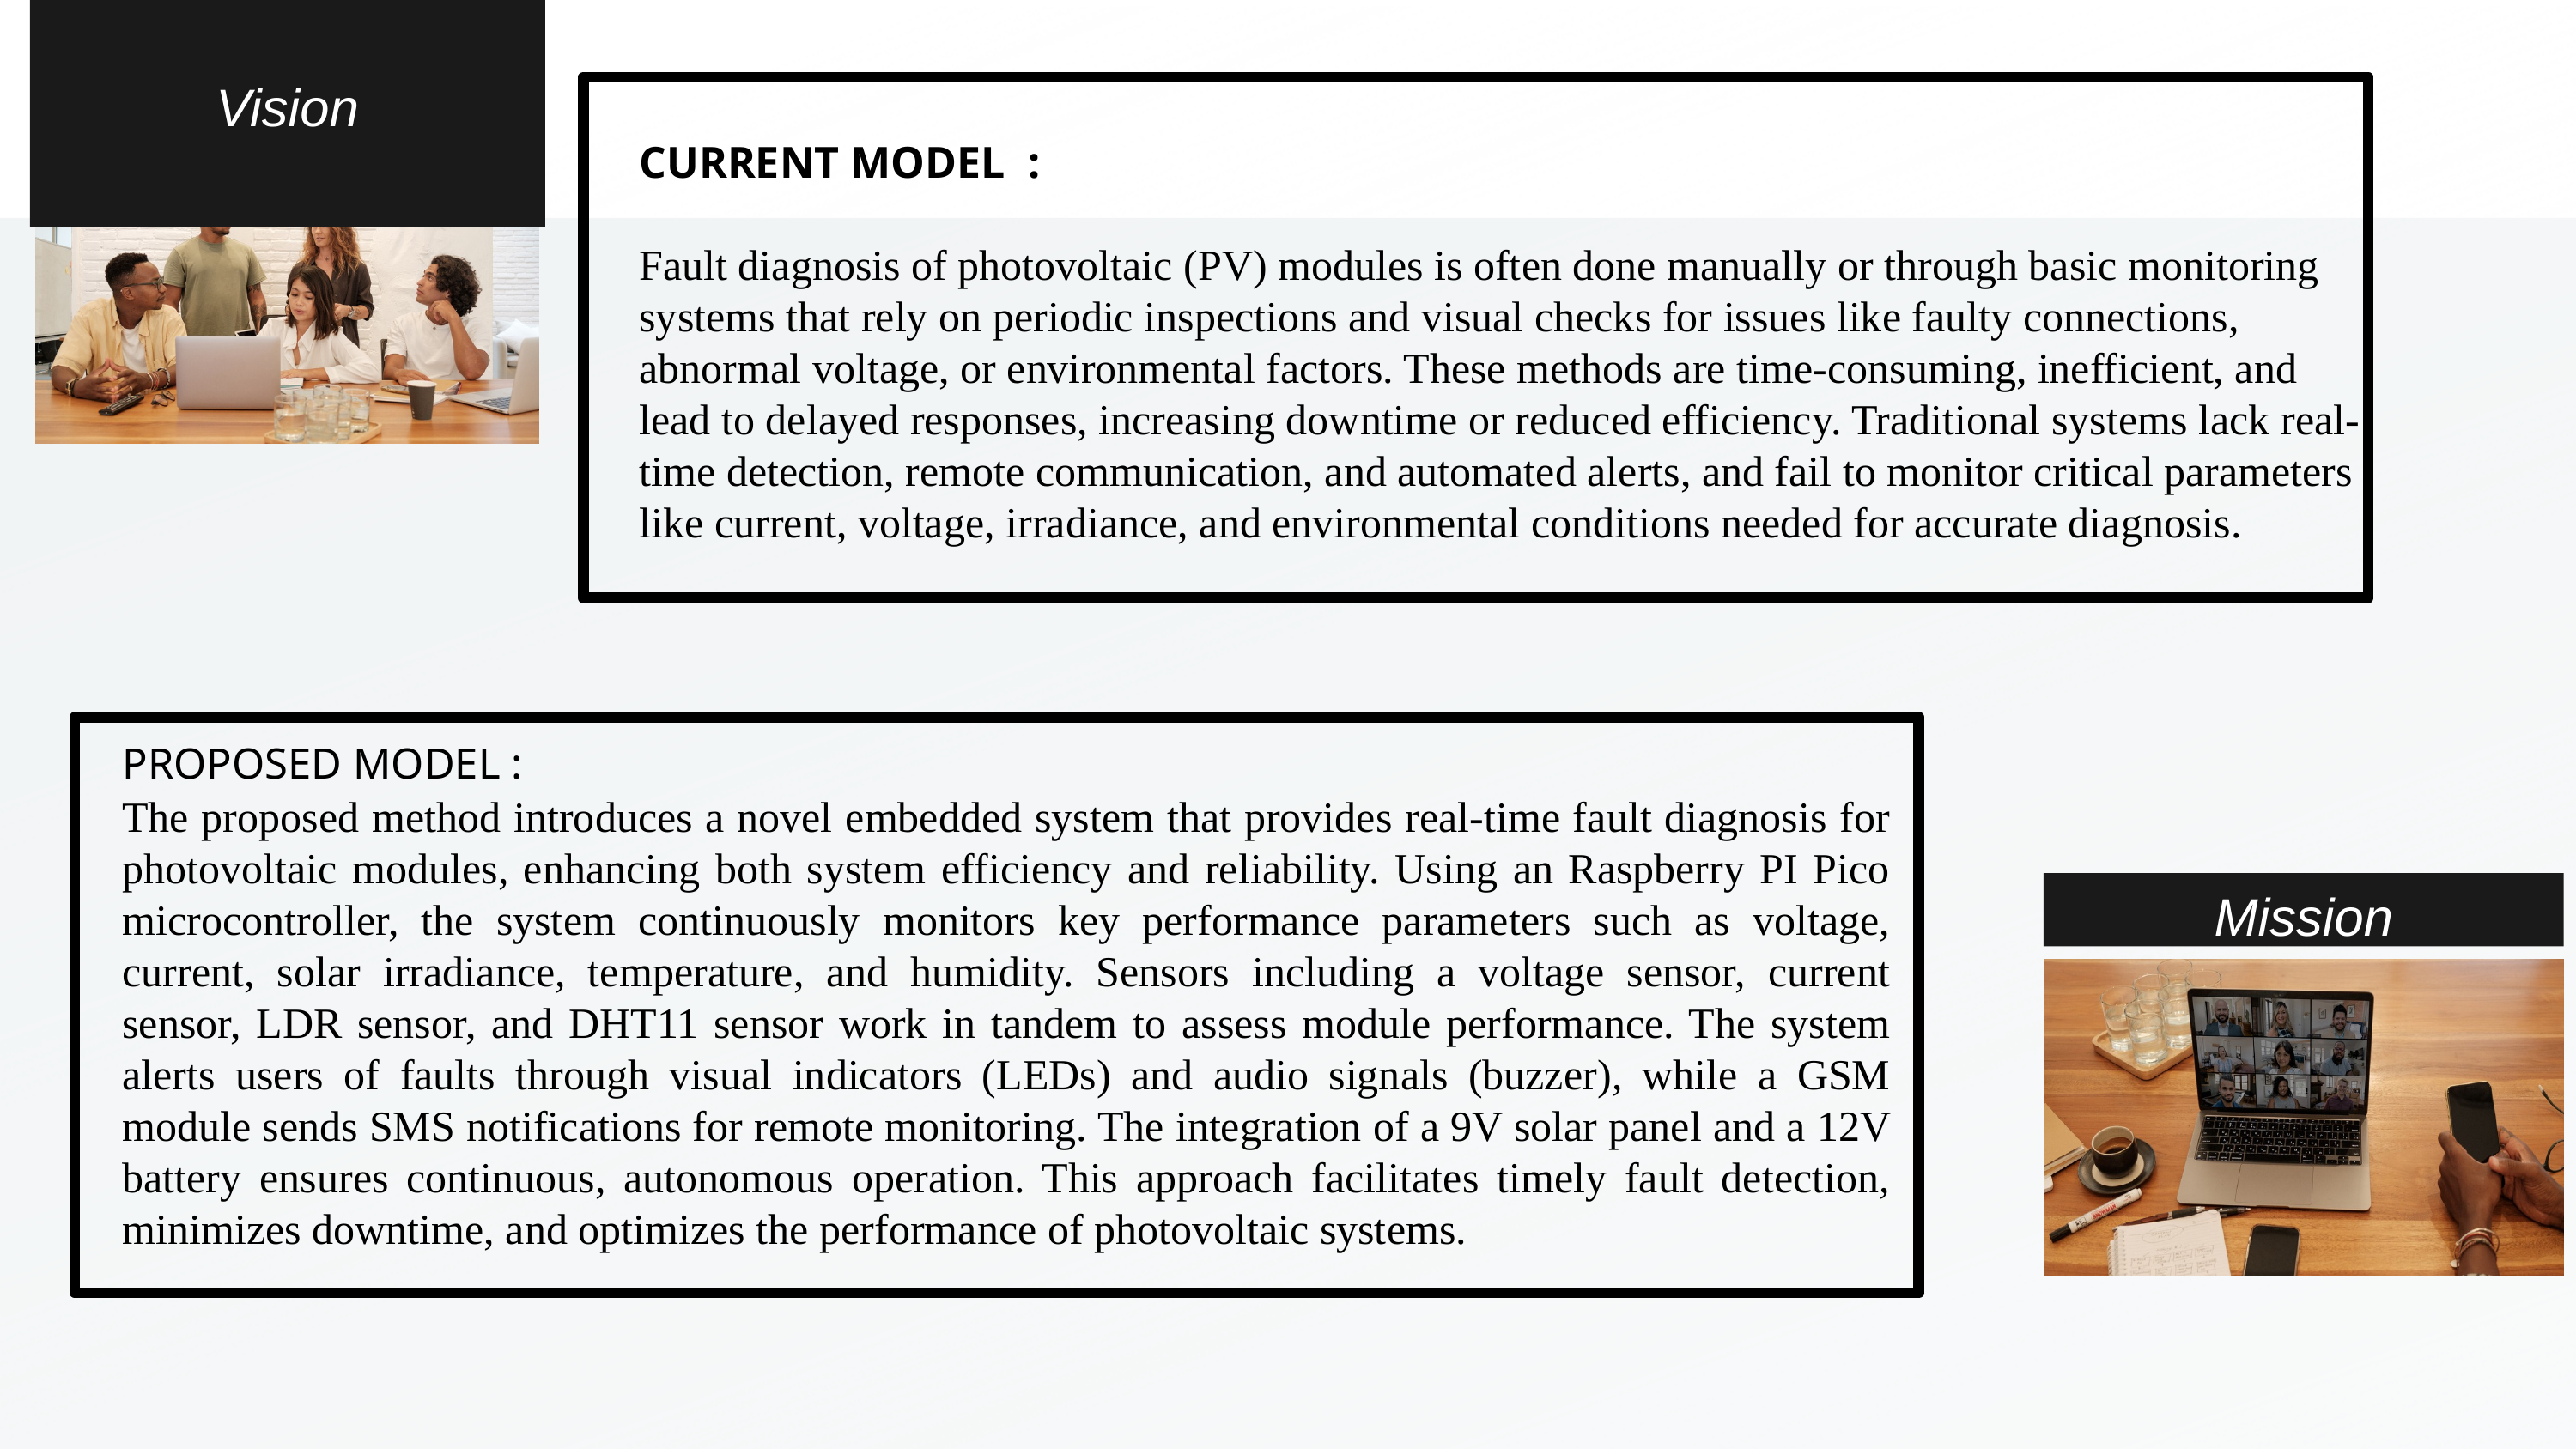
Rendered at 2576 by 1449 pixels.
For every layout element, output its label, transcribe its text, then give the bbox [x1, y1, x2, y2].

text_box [0, 6, 2576, 1449]
picture [35, 165, 539, 444]
title Vision [29, 0, 545, 3]
